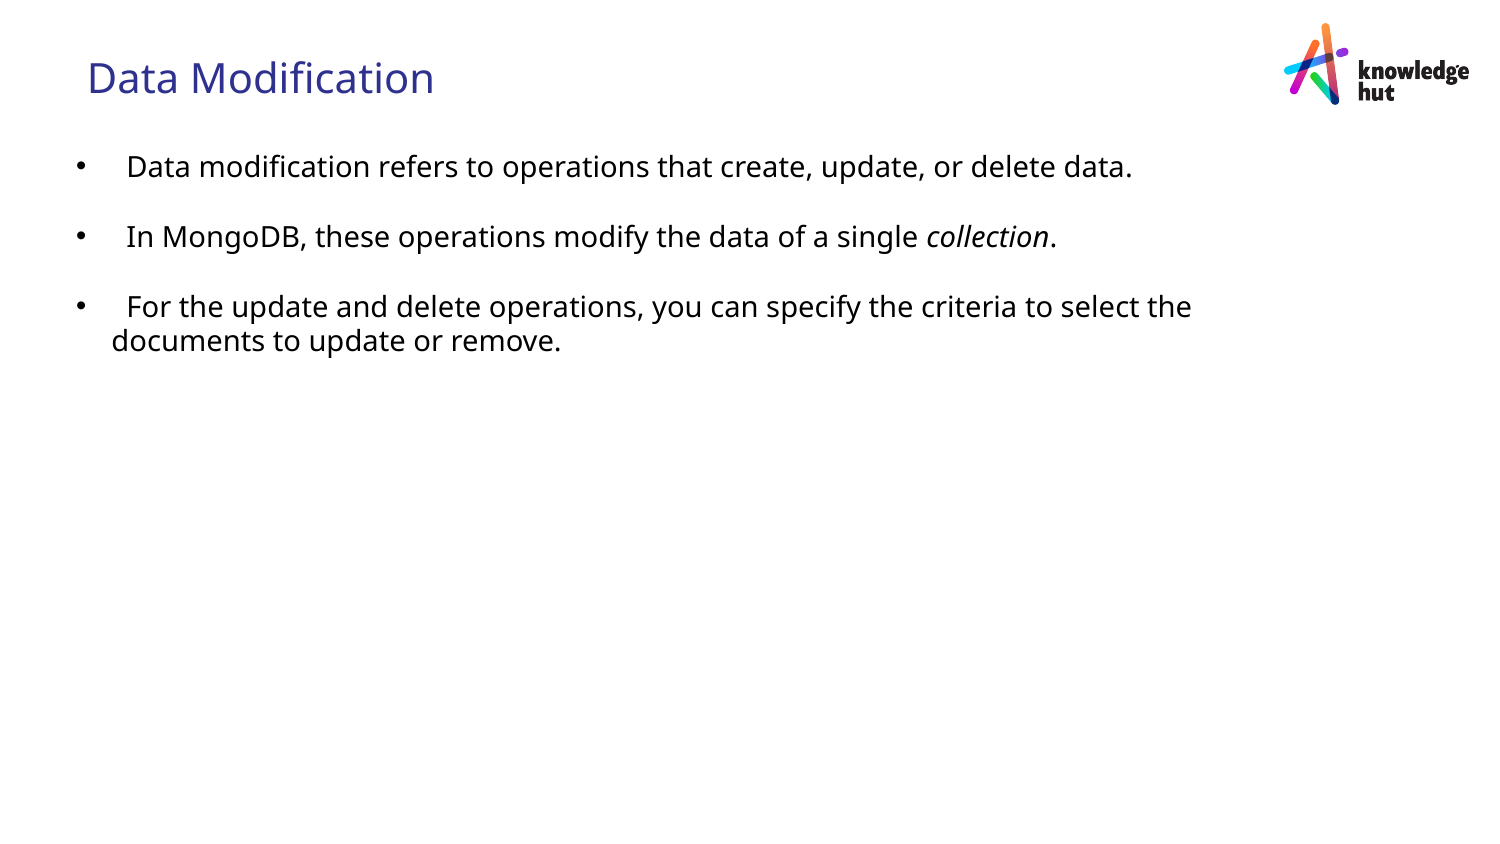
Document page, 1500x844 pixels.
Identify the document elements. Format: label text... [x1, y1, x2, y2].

text_box Data modification refers to operations that create, update, or delete data. In MongoDB, these operations modify the data of a single collection. For the update and delete operations, you can specify the criteria to select the documents to update or remove. [61, 140, 1280, 401]
text_box Data Modification [61, 43, 451, 109]
picture [1284, 23, 1469, 105]
